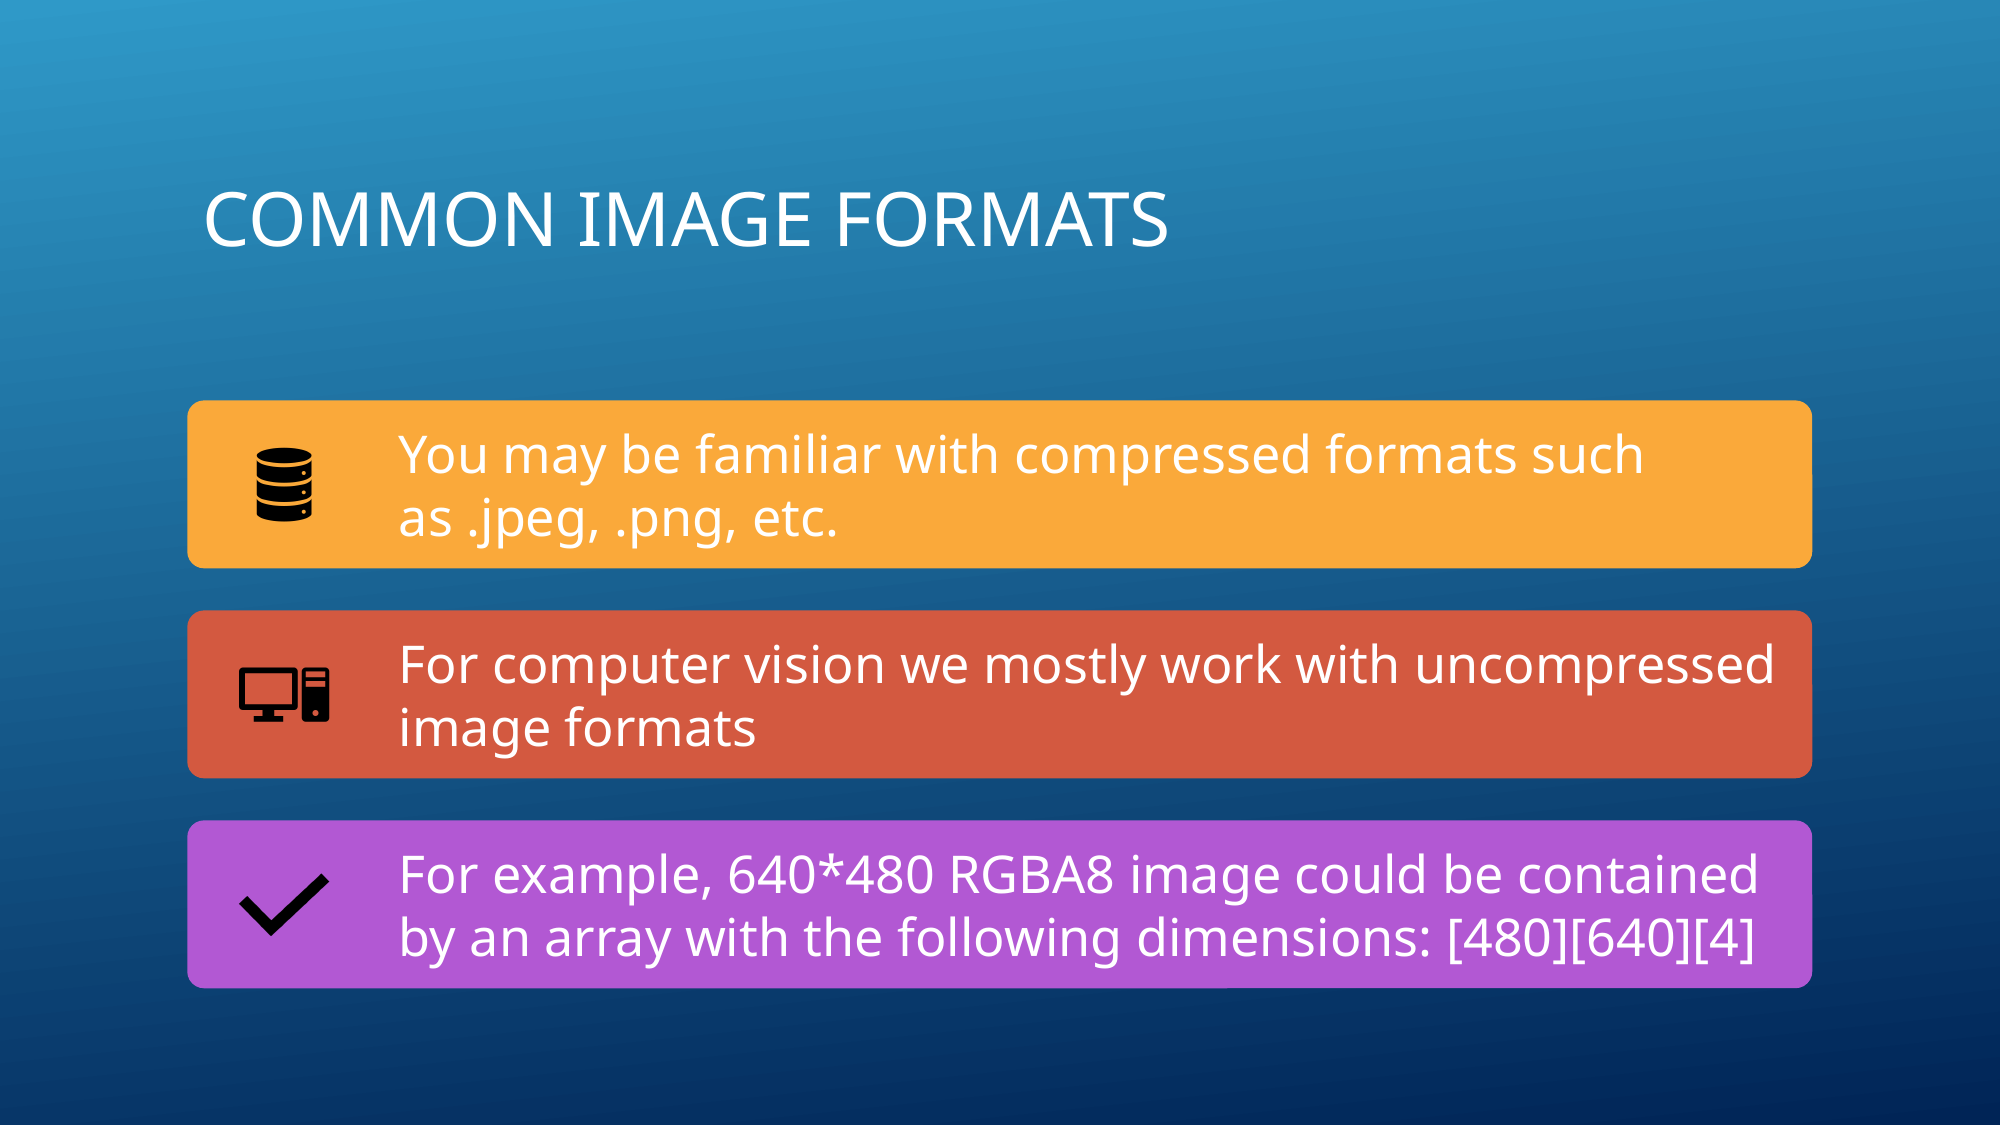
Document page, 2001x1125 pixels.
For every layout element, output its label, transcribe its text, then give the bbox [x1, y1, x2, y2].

text_box [0, 0, 2000, 1125]
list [186, 400, 1813, 989]
title Common Image Formats [187, 101, 1813, 344]
